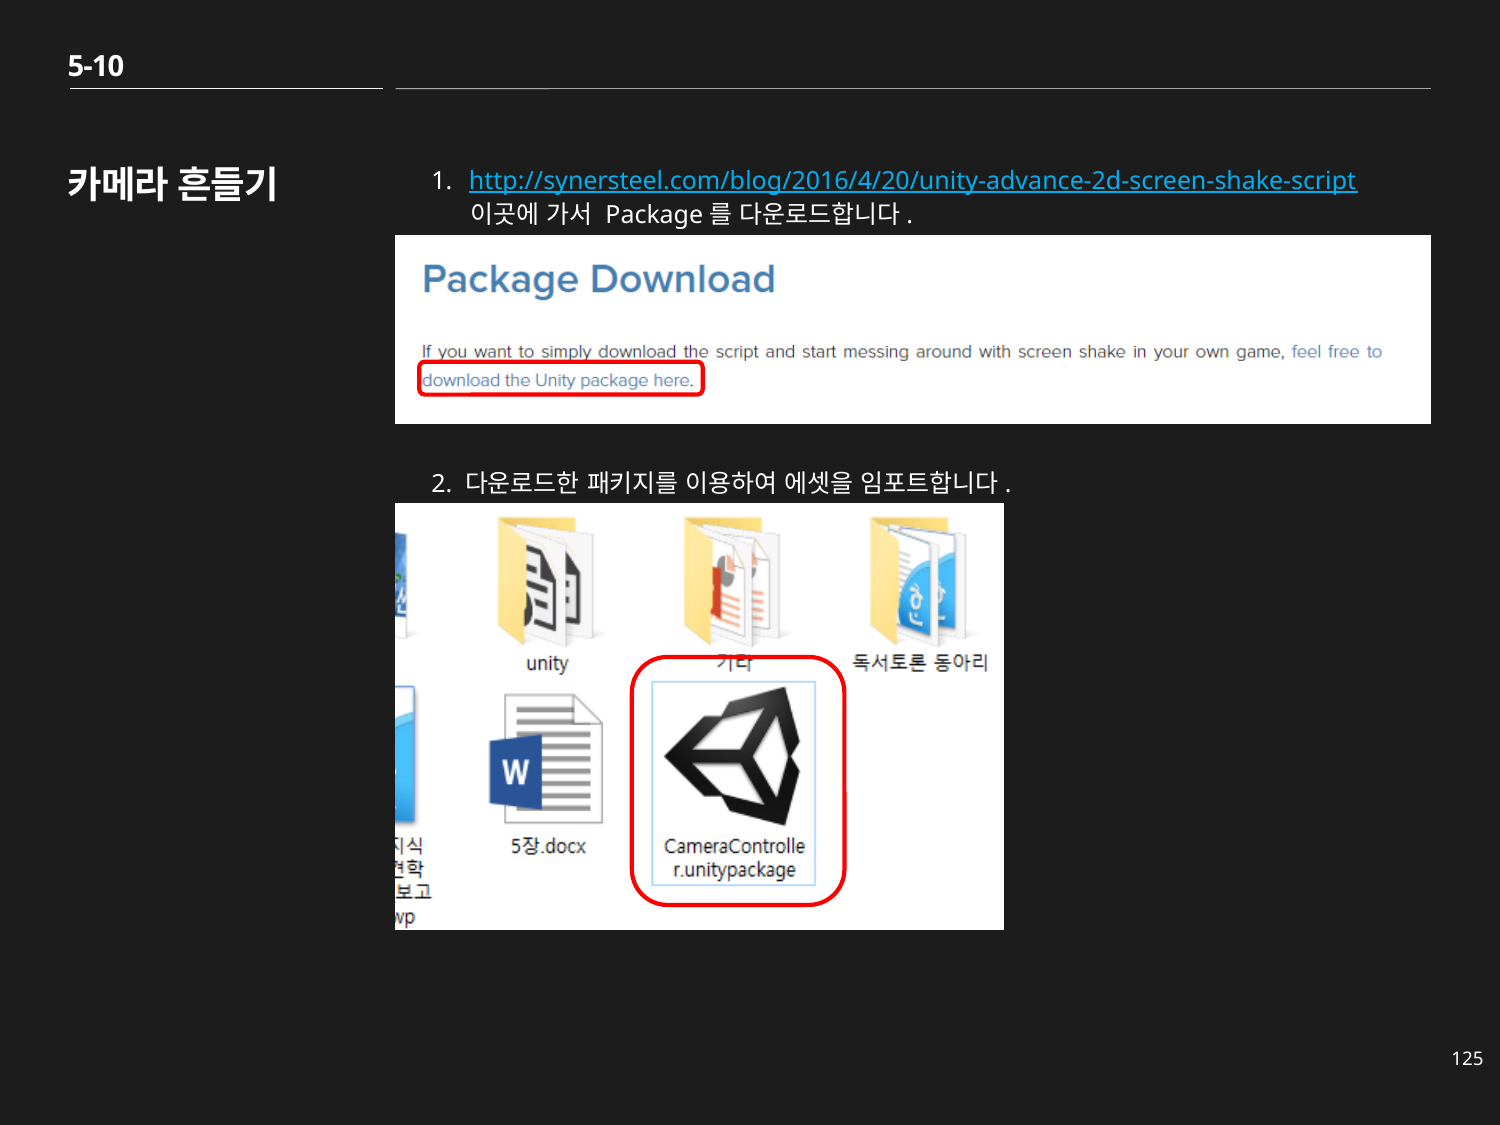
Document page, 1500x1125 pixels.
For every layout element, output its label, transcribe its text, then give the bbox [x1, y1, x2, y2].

title 카메라 흔들기 [52, 153, 384, 395]
text_box 5-10 [52, 39, 140, 90]
picture [395, 503, 1004, 931]
text_box 125 [1377, 1039, 1499, 1080]
picture [395, 235, 1432, 425]
text_box http://synersteel.com/blog/2016/4/20/unity-advance-2d-screen-shake-script 이곳에 가서 Package를 다운로드합니다. 2. 다운로드한 패키지를 이용하여 에셋을 임포트합니다. [416, 432, 1373, 506]
text_box http://synersteel.com/blog/2016/4/20/unity-advance-2d-screen-shake-script 이곳에 가서 Package를 다운로드합니다. 2. 다운로드한 패키지를 이용하여 에셋을 임포트합니다. [416, 157, 1373, 233]
